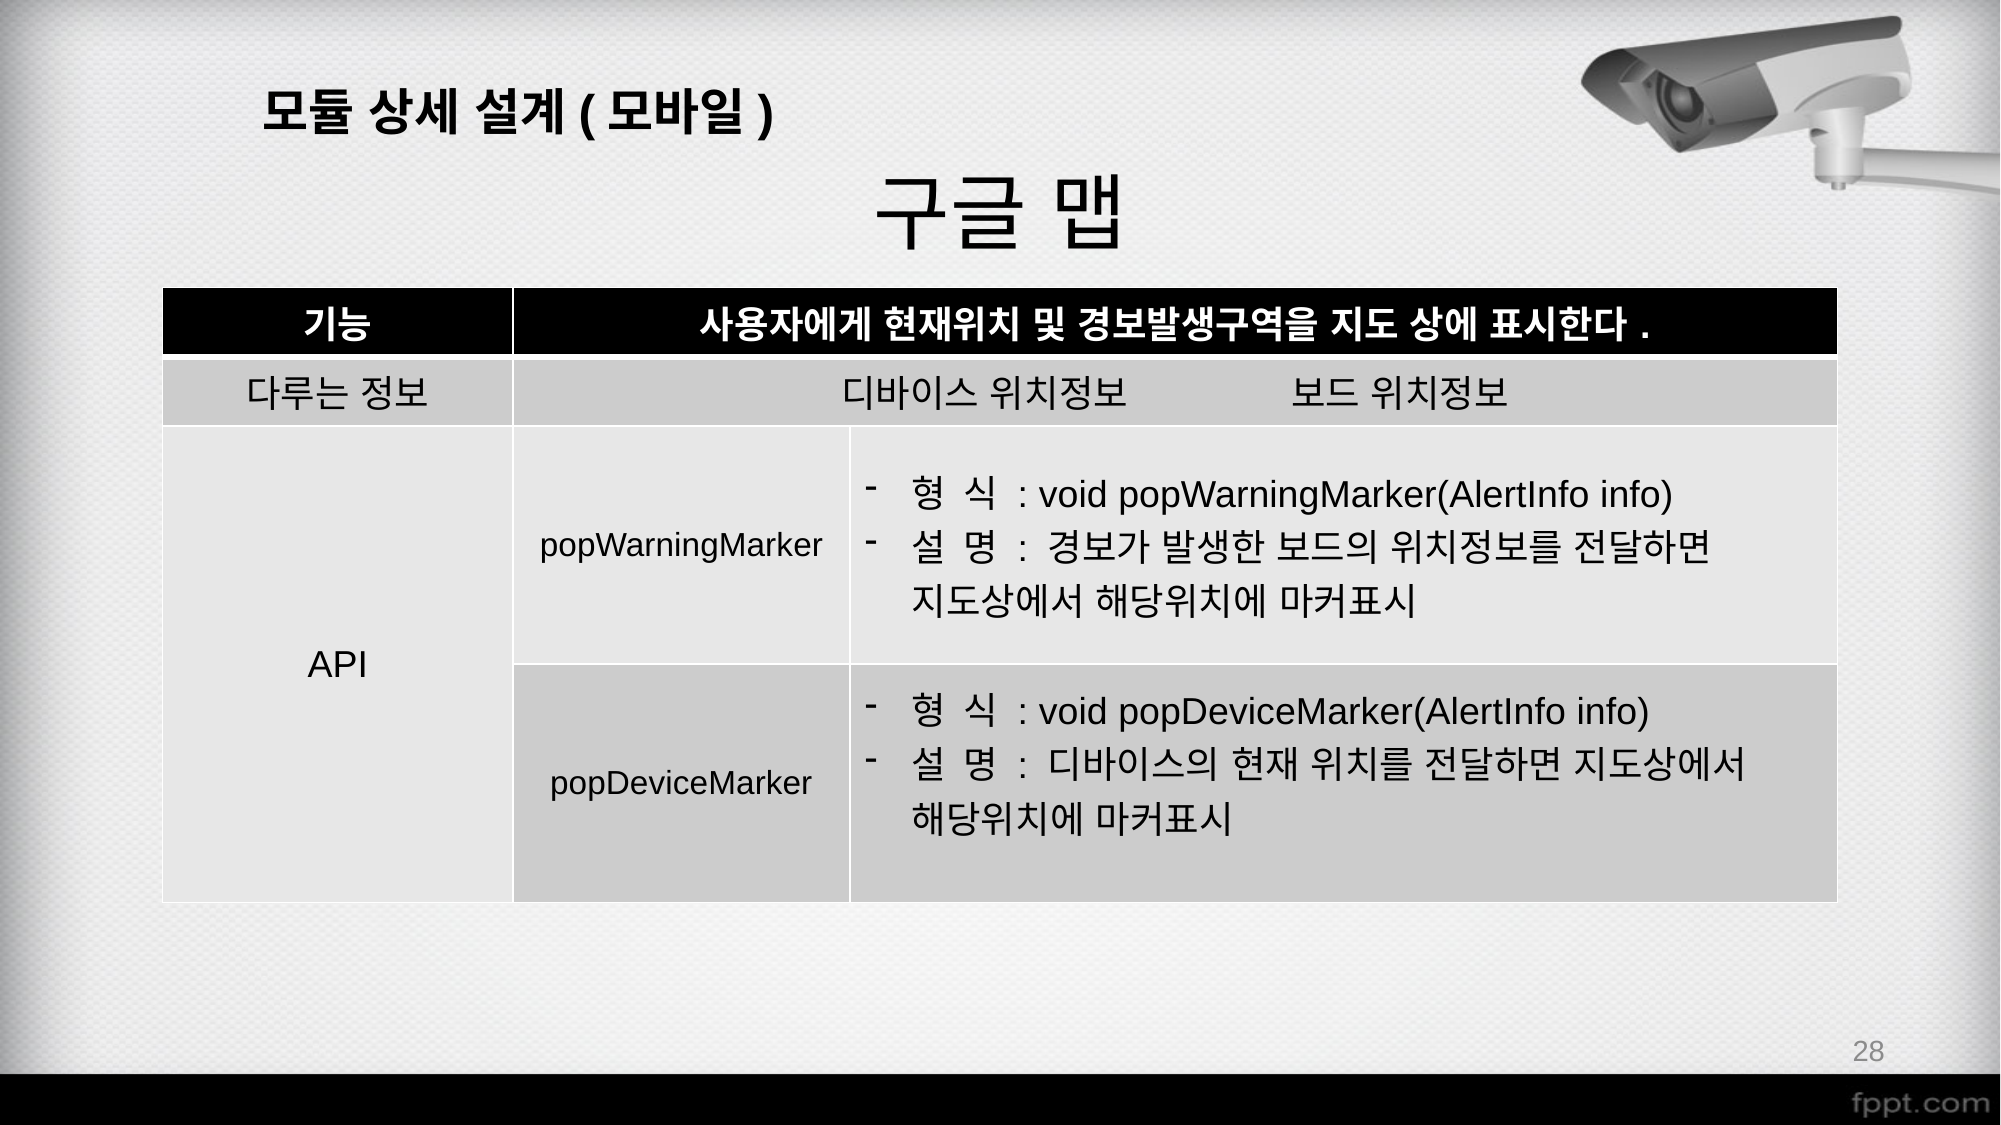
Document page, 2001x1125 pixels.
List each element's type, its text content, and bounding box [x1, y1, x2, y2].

text_box 모듈 상세 설계(모바일) [247, 73, 813, 148]
table_header 기능 [163, 288, 512, 354]
table_header 사용자에게 현재위치 및 경보발생구역을 지도 상에 표시한다. [514, 288, 1837, 354]
table_cell API [163, 427, 512, 902]
table_cell popWarningMarker [514, 427, 849, 663]
table_cell 디바이스 위치정보 보드 위치정보 [514, 360, 1837, 425]
text_box 구글 맵 [324, 115, 1675, 287]
slide_number 28 [1433, 1024, 1900, 1103]
table_cell 형 식 : void popDeviceMarker(AlertInfo info) 설 명 : 디바이스의 현재 위치를 전달하면 지도상에서 해당위치에 마커표시 [851, 665, 1837, 902]
table_cell popDeviceMarker [514, 665, 849, 902]
picture [0, 0, 2001, 1125]
table_cell 형 식 : void popWarningMarker(AlertInfo info) 설 명 : 경보가 발생한 보드의 위치정보를 전달하면 지도상에서 해당위치에 마커표시 [851, 427, 1837, 663]
table_cell 다루는 정보 [163, 360, 512, 425]
